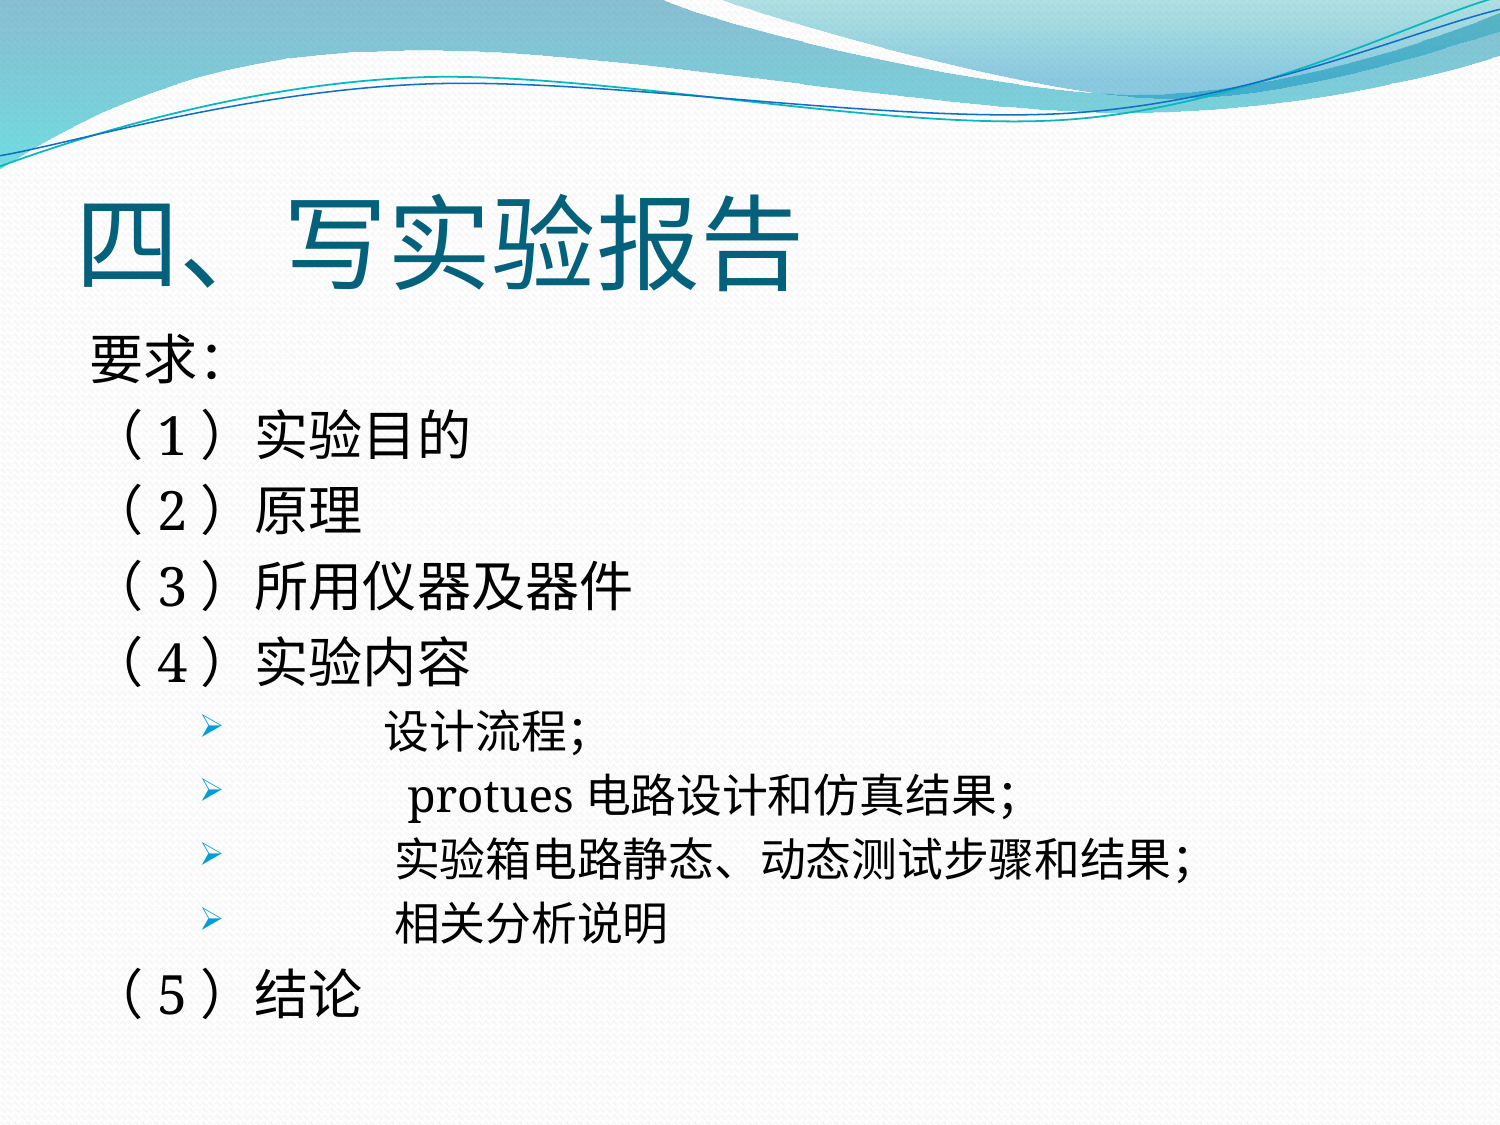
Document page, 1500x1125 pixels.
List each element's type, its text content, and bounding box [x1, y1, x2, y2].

title 四、写实验报告 [75, 115, 1425, 303]
list 要求： （1）实验目的 （2）原理 （3）所用仪器及器件 （4）实验内容 设计流程； protues电路设计和仿真结果； 实验箱电路静态、动态测试步骤和结果； 相关分析说明 （5）结论 [75, 317, 1425, 1038]
